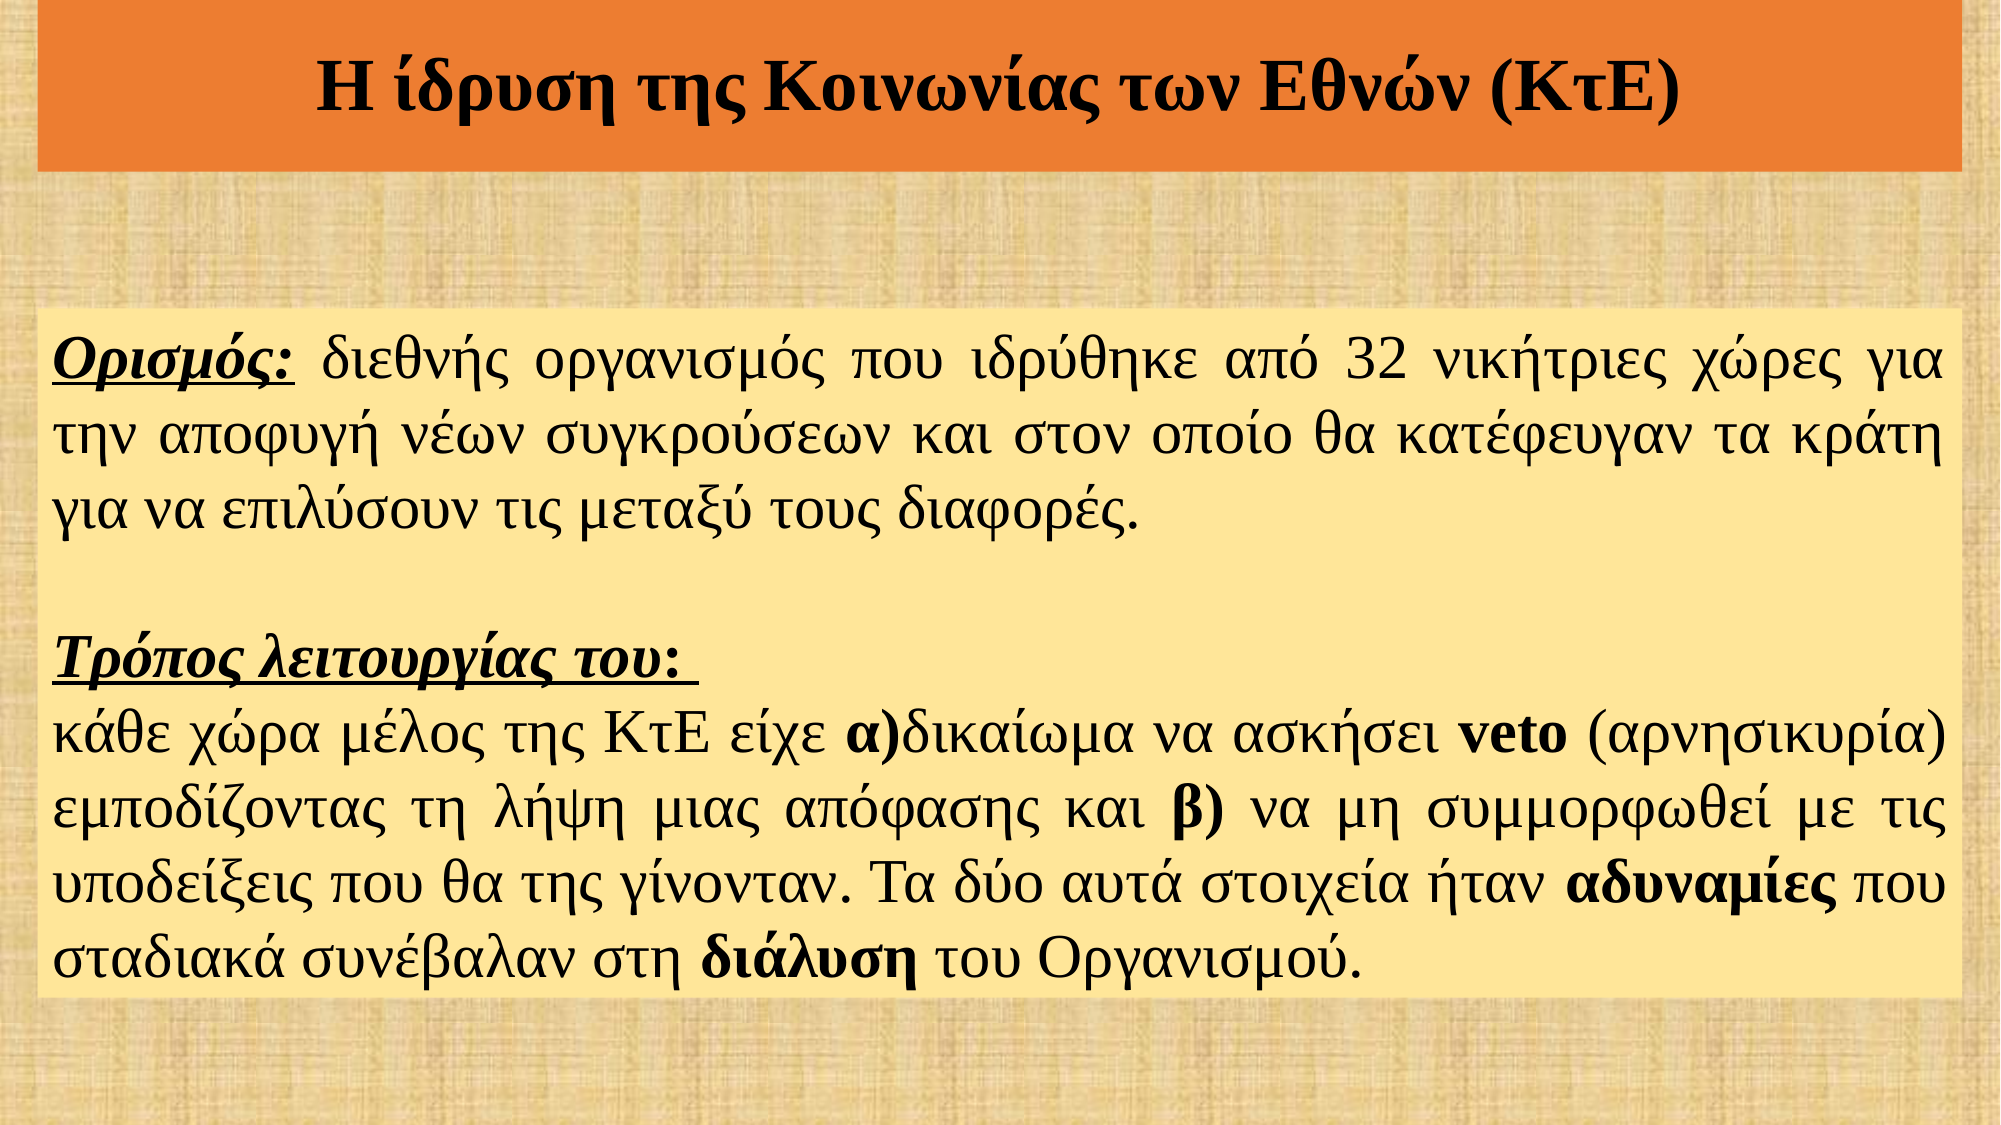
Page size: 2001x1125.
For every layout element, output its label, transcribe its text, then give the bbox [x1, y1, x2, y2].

text_box Η ίδρυση της Κοινωνίας των Εθνών (ΚτΕ) [37, 0, 1963, 172]
picture [0, 0, 2001, 1125]
text_box Ορισμός: διεθνής οργανισμός που ιδρύθηκε από 32 νικήτριες χώρες για την αποφυγή νέων συγκρούσεων και στον οποίο θα κατέφευγαν τα κράτη για να επιλύσουν τις μεταξύ τους διαφορές. Τρόπος λειτουργίας του: κάθε χώρα μέλος της ΚτΕ είχε α)δικαίωμα να ασκήσει veto (αρνησικυρία) εμποδίζοντας τη λήψη μιας απόφασης και β) να μη συμμορφωθεί με τις υποδείξεις που θα της γίνονταν. Τα δύο αυτά στοιχεία ήταν αδυναμίες που σταδιακά συνέβαλαν στη διάλυση του Οργανισμού. [37, 308, 1963, 998]
